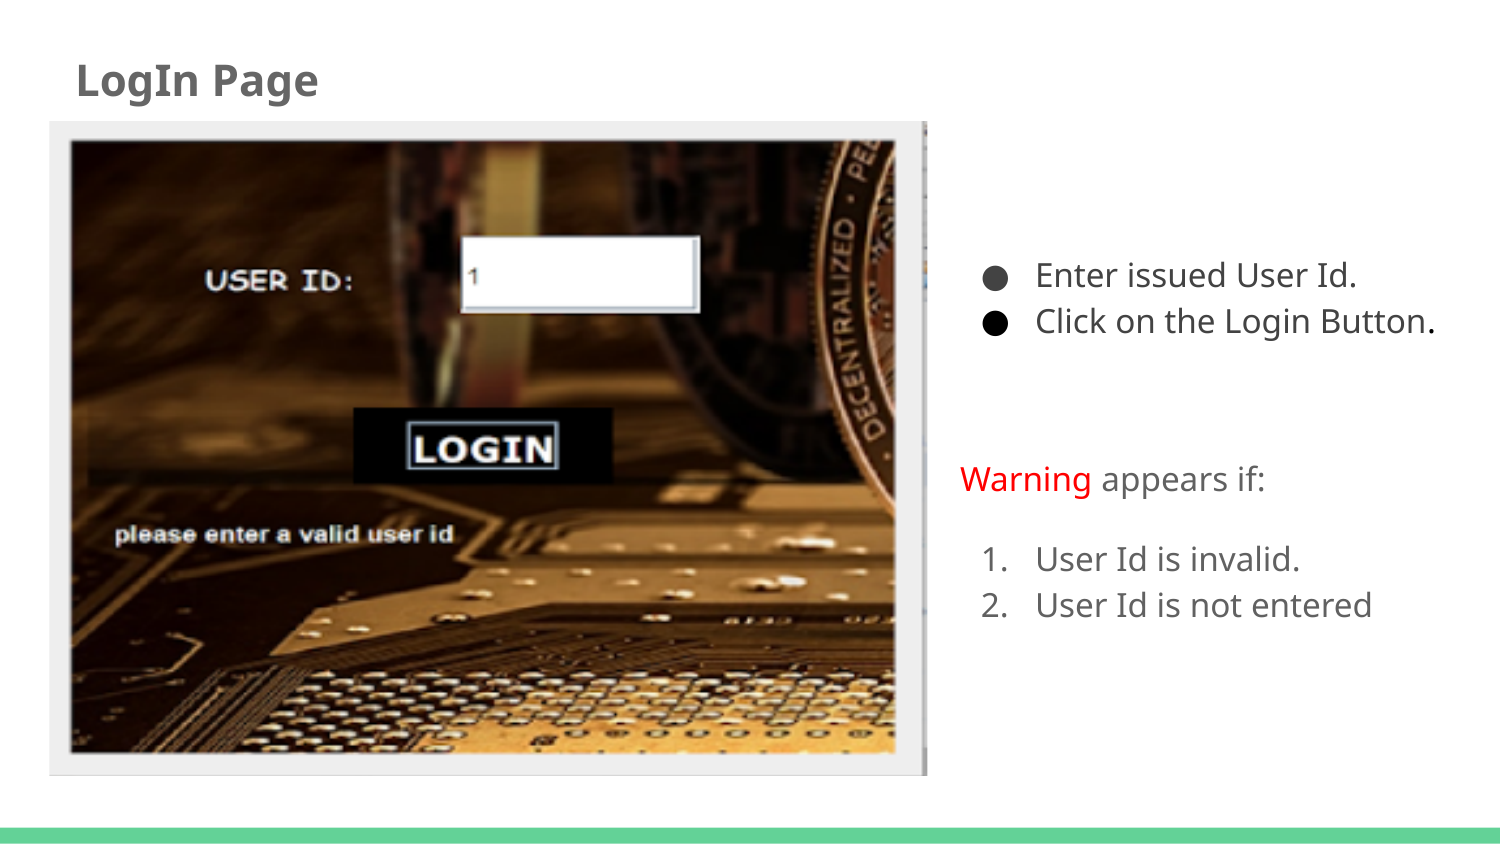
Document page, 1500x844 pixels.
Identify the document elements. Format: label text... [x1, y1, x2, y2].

title LogIn Page [59, 37, 1458, 132]
picture [48, 121, 928, 776]
list Enter issued User Id. Click on the Login Button. Warning appears if: User Id is invalid. User Id is not entered [945, 162, 1458, 752]
